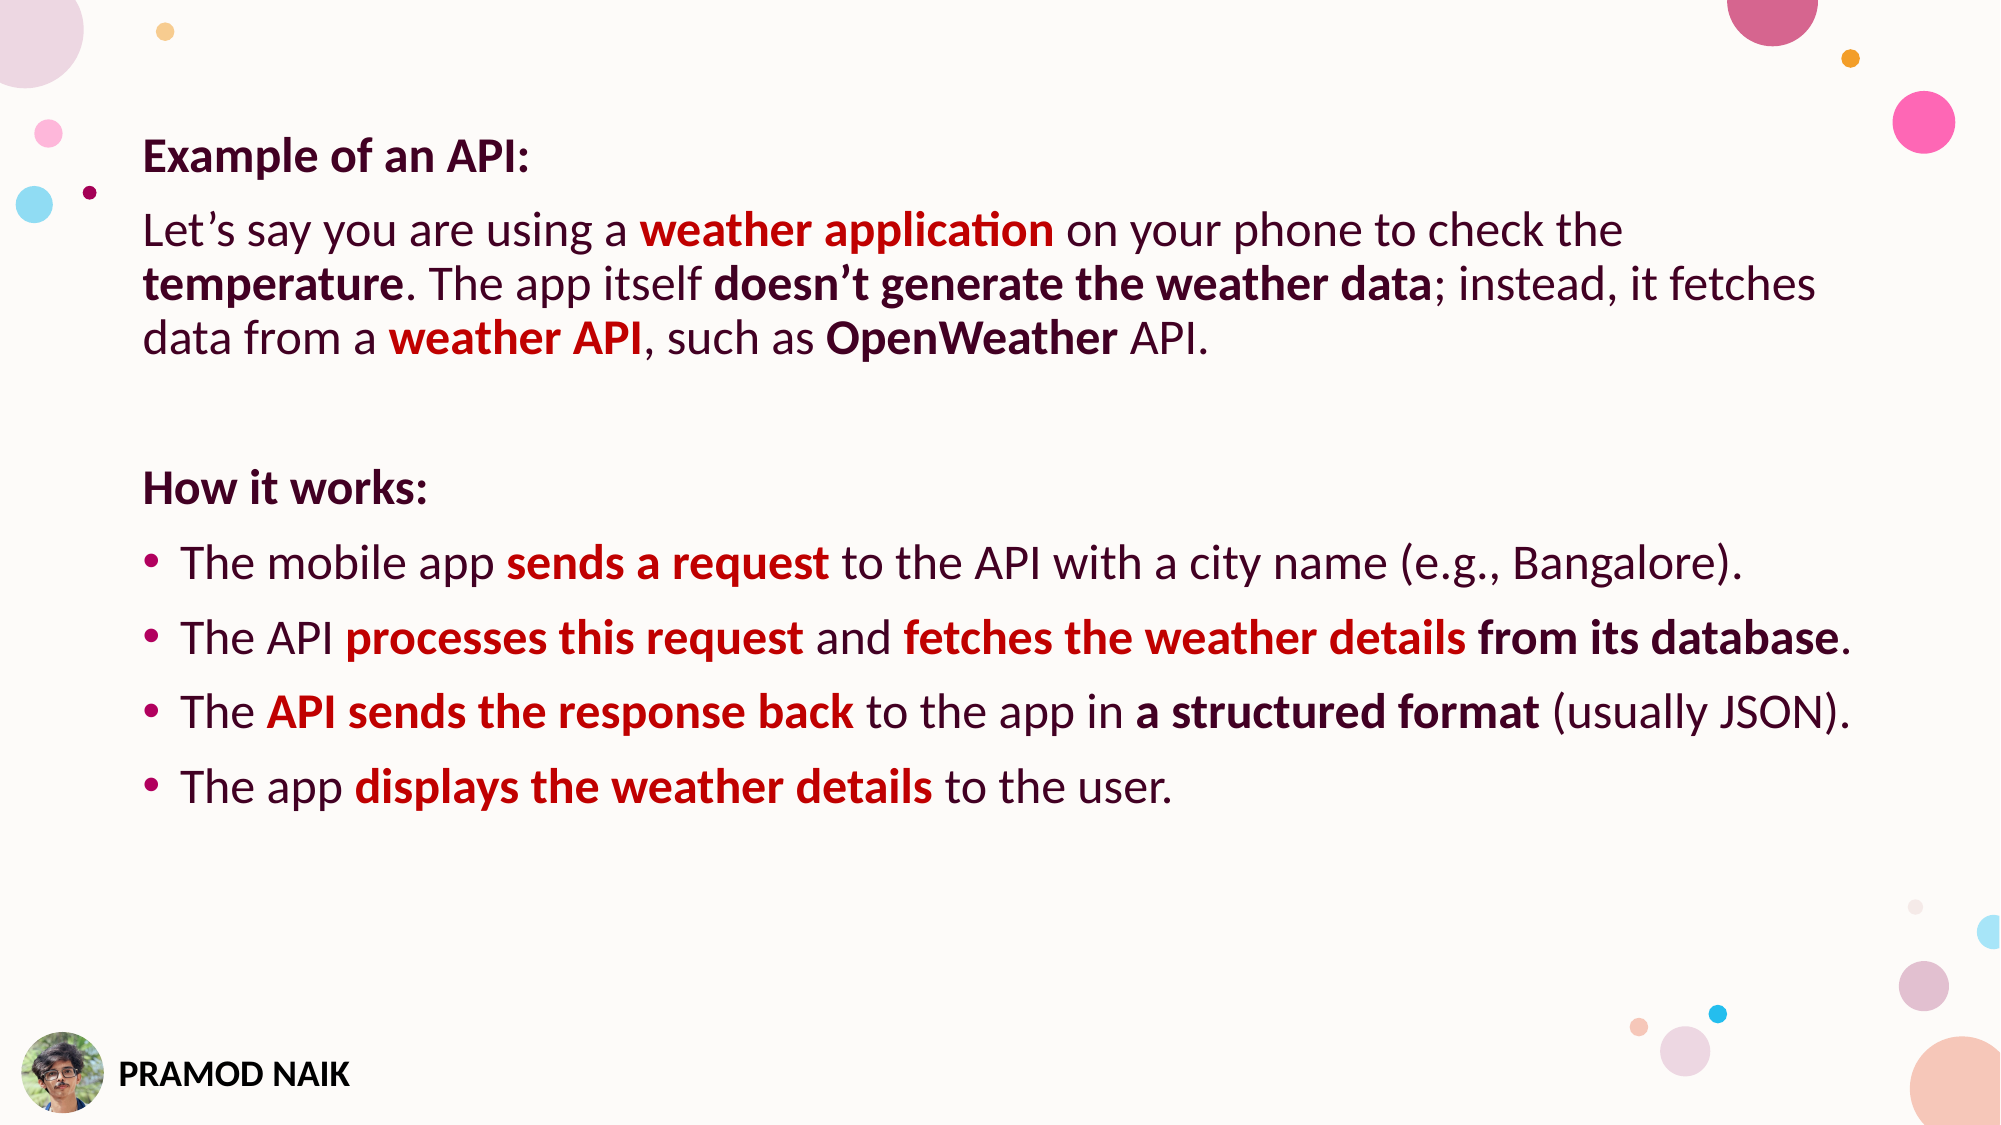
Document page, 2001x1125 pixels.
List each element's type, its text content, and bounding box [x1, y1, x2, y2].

list Example of an API: Let’s say you are using a weather application on your phone to check the temperature. The app itself doesn’t generate the weather data; instead, it fetches data from a weather API, such as OpenWeather API. How it works: The mobile app sends a request to the API with a city name (e.g., Bangalore). The API processes this request and fetches the weather details from its database. The API sends the response back to the app in a structured format (usually JSON). The app displays the weather details to the user. [127, 121, 1877, 1014]
picture [21, 1031, 104, 1114]
